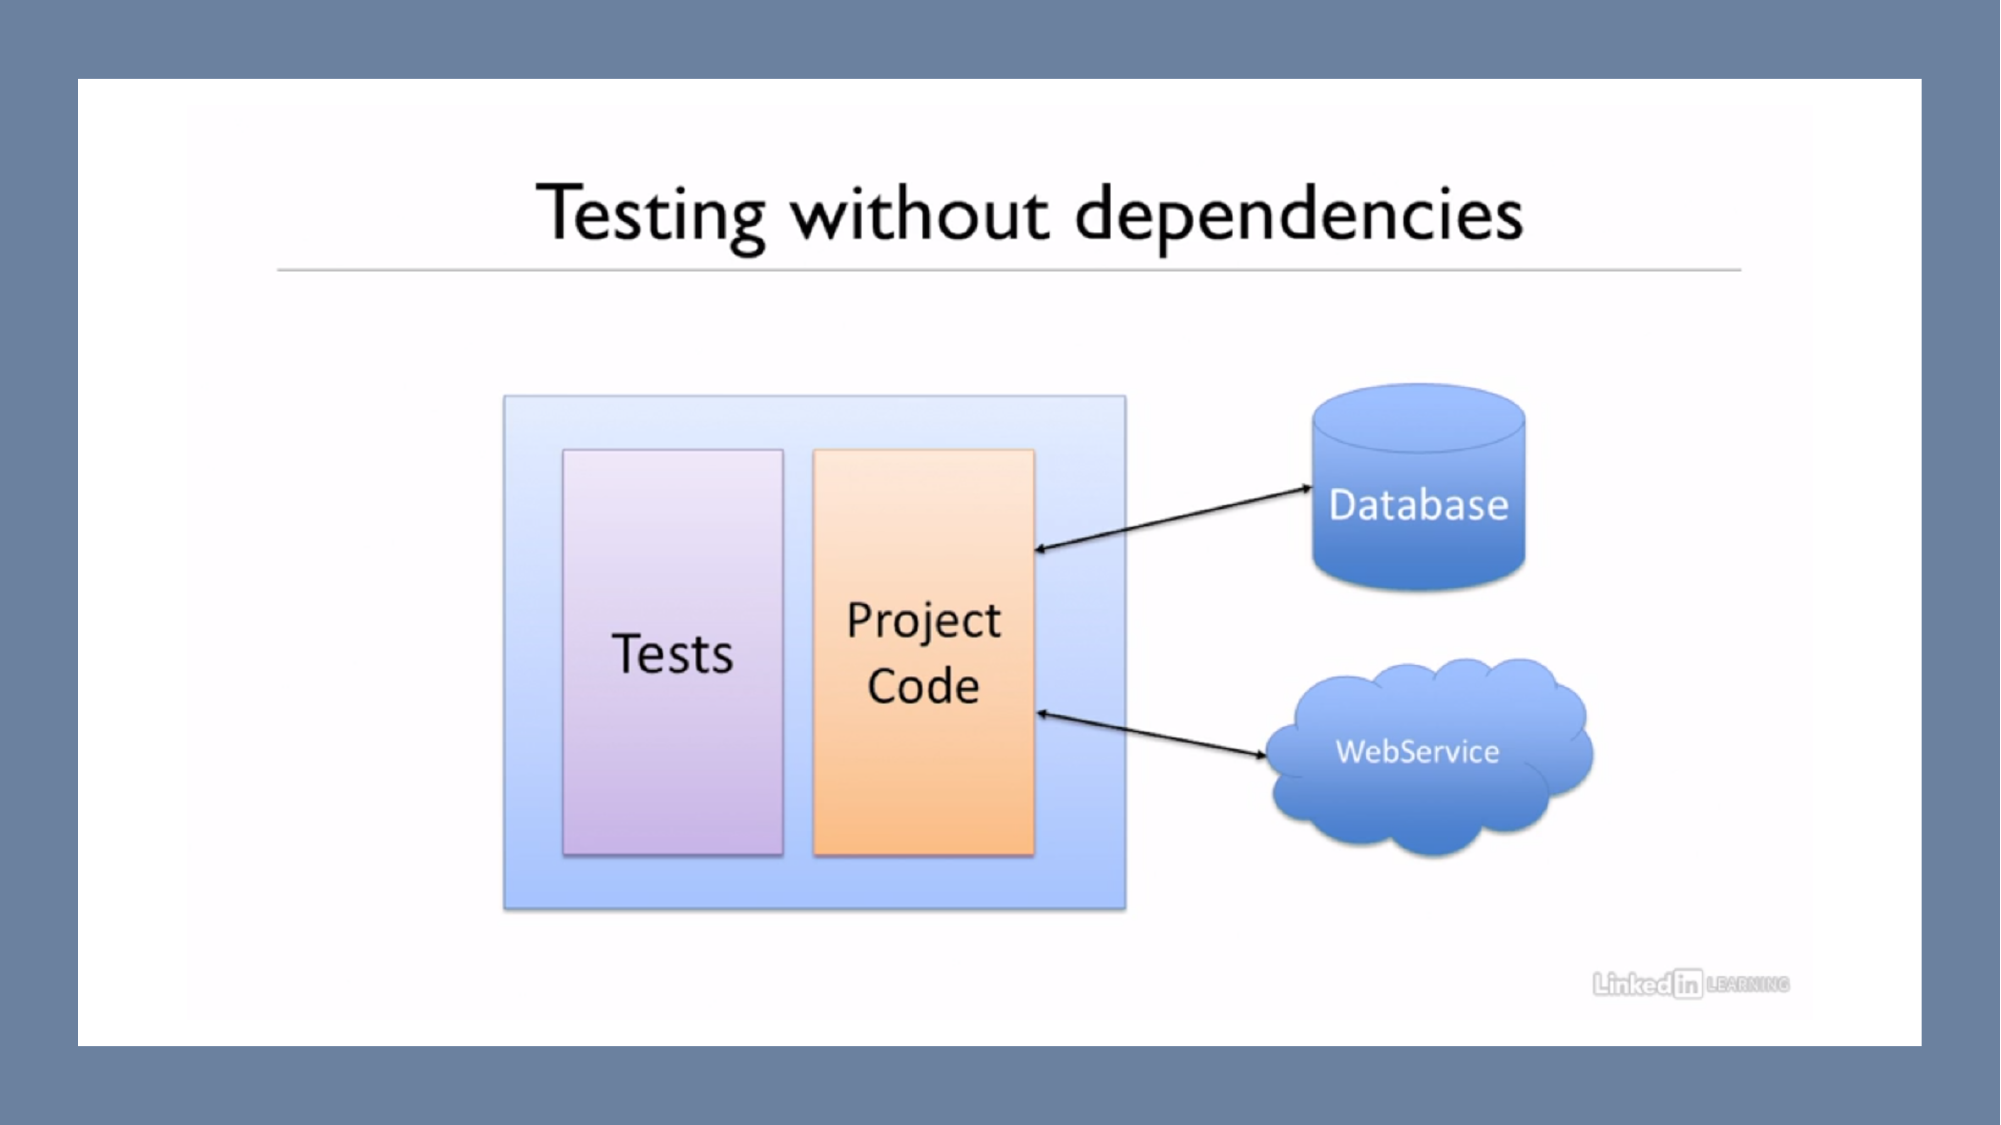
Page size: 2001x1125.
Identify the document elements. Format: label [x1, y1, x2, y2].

text_box [0, 0, 2000, 1125]
text_box [77, 78, 1923, 1047]
list [187, 105, 1813, 1020]
